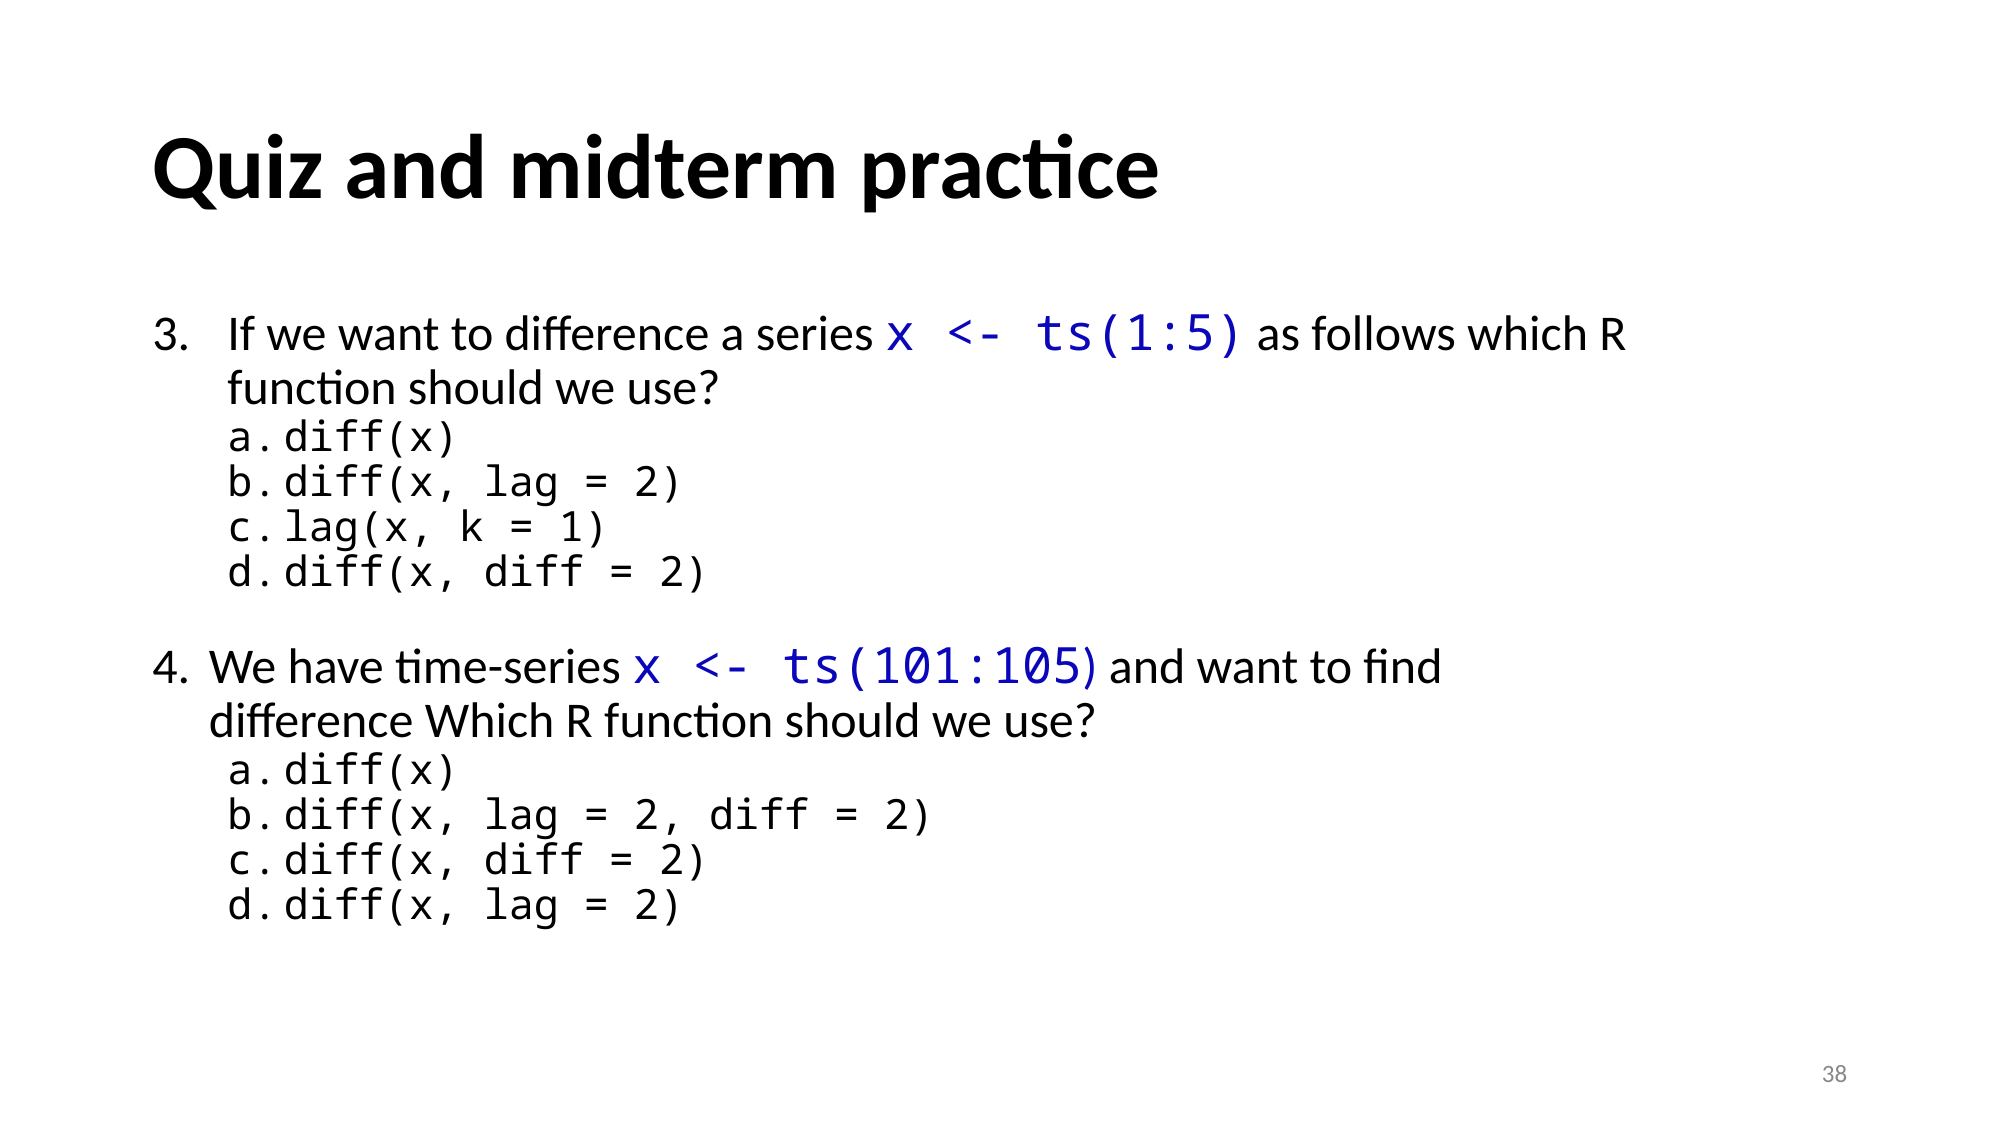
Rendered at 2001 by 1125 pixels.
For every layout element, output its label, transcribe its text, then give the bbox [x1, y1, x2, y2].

title Quiz and midterm practice [137, 59, 1863, 278]
slide_number 38 [1412, 1042, 1863, 1103]
